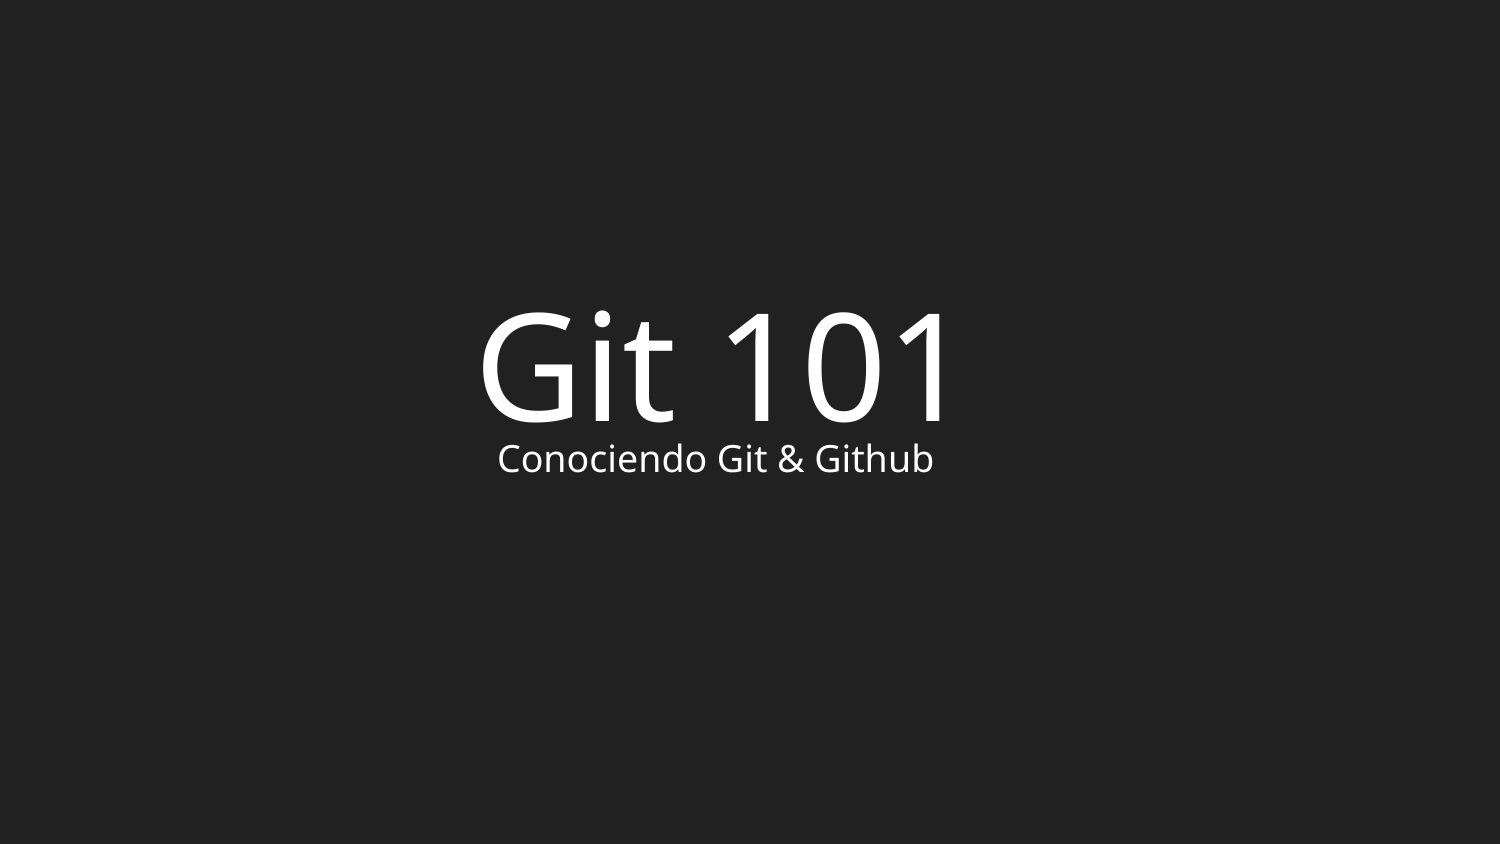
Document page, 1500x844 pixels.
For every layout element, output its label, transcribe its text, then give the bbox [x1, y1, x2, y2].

title Conociendo Git & Github [90, 421, 1342, 495]
title Git 101 [400, 244, 1047, 421]
